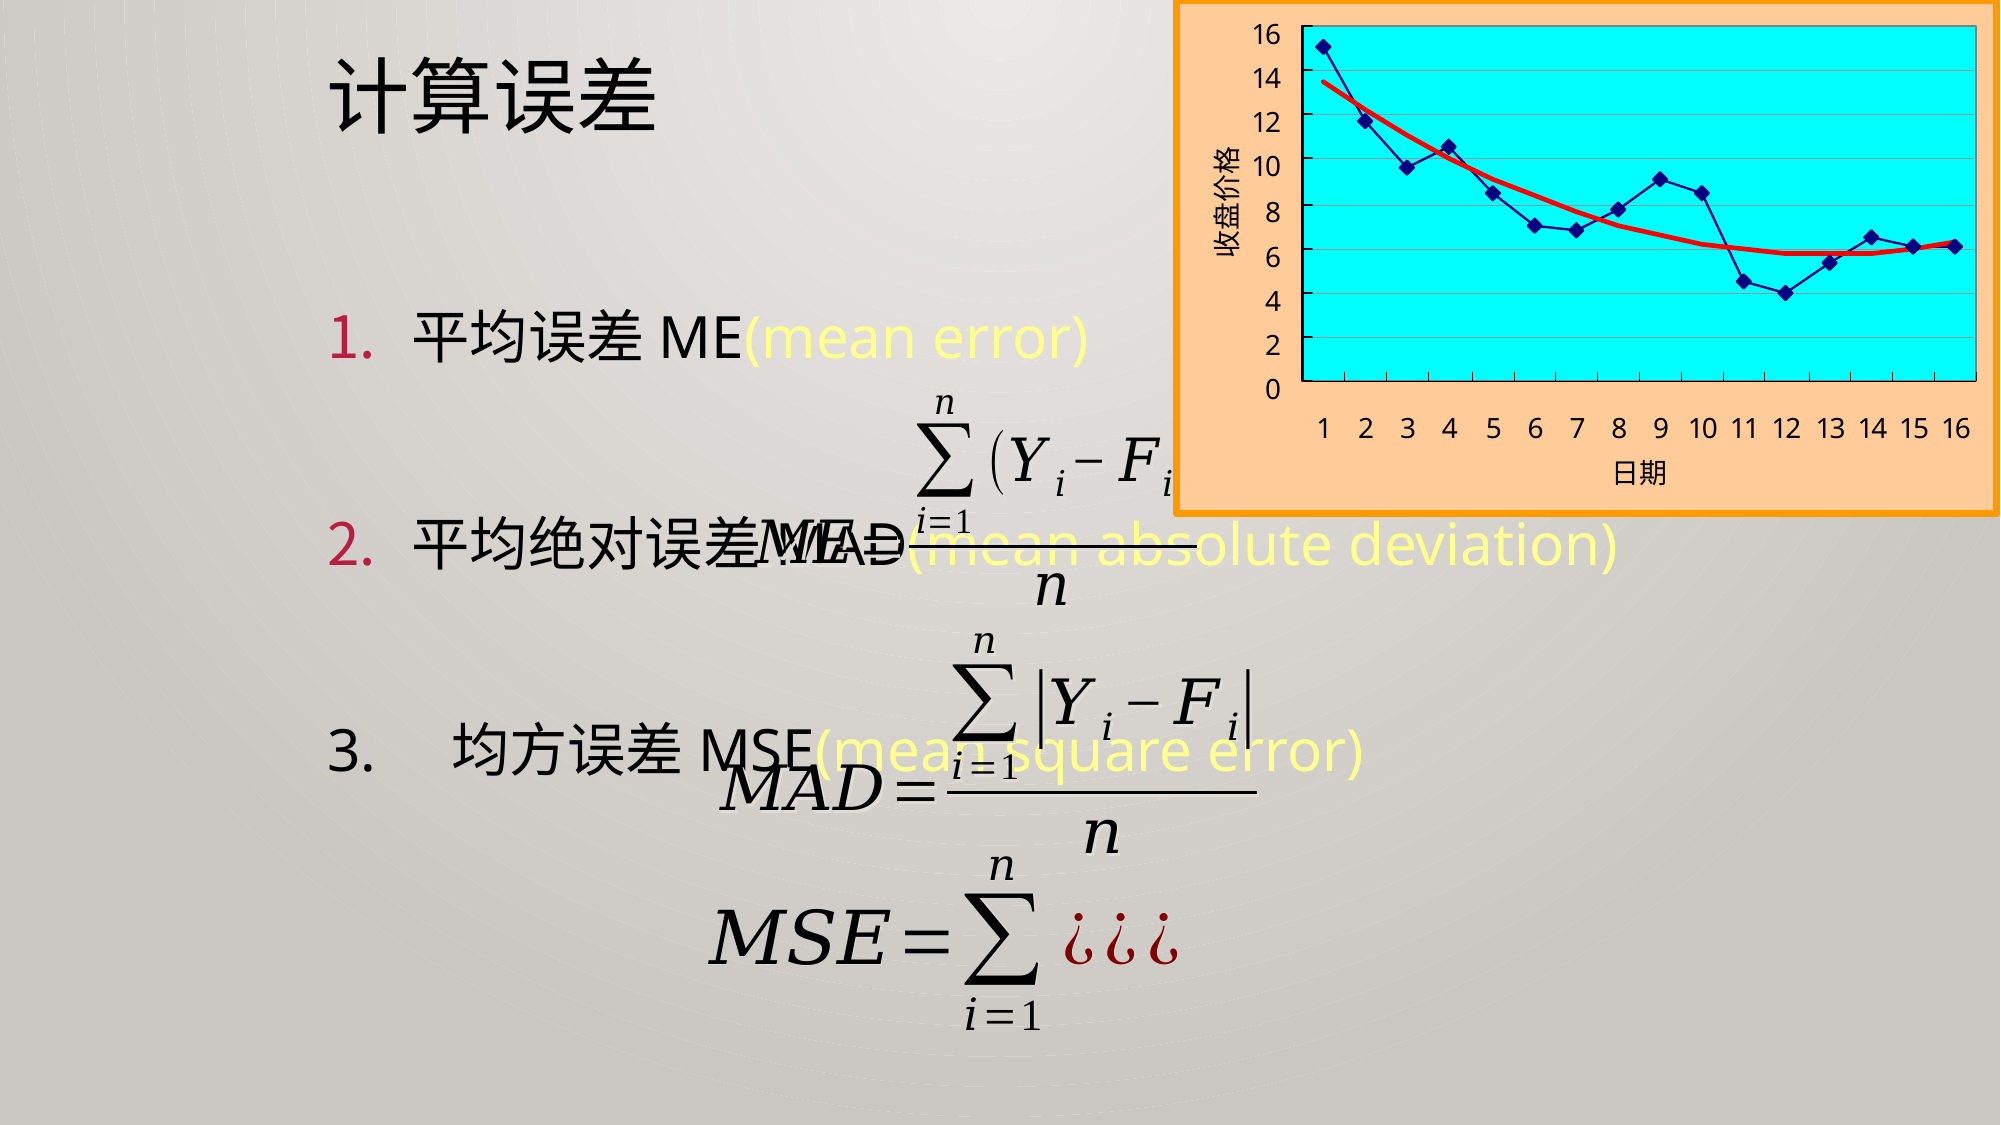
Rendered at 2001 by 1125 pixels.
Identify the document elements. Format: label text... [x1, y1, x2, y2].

title 计算误差 [311, 47, 1165, 236]
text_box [1165, 0, 2000, 526]
list 平均误差ME(mean error) 平均绝对误差MAD(mean absolute deviation) 3. 均方误差MSE(mean square error) [312, 278, 1697, 1013]
